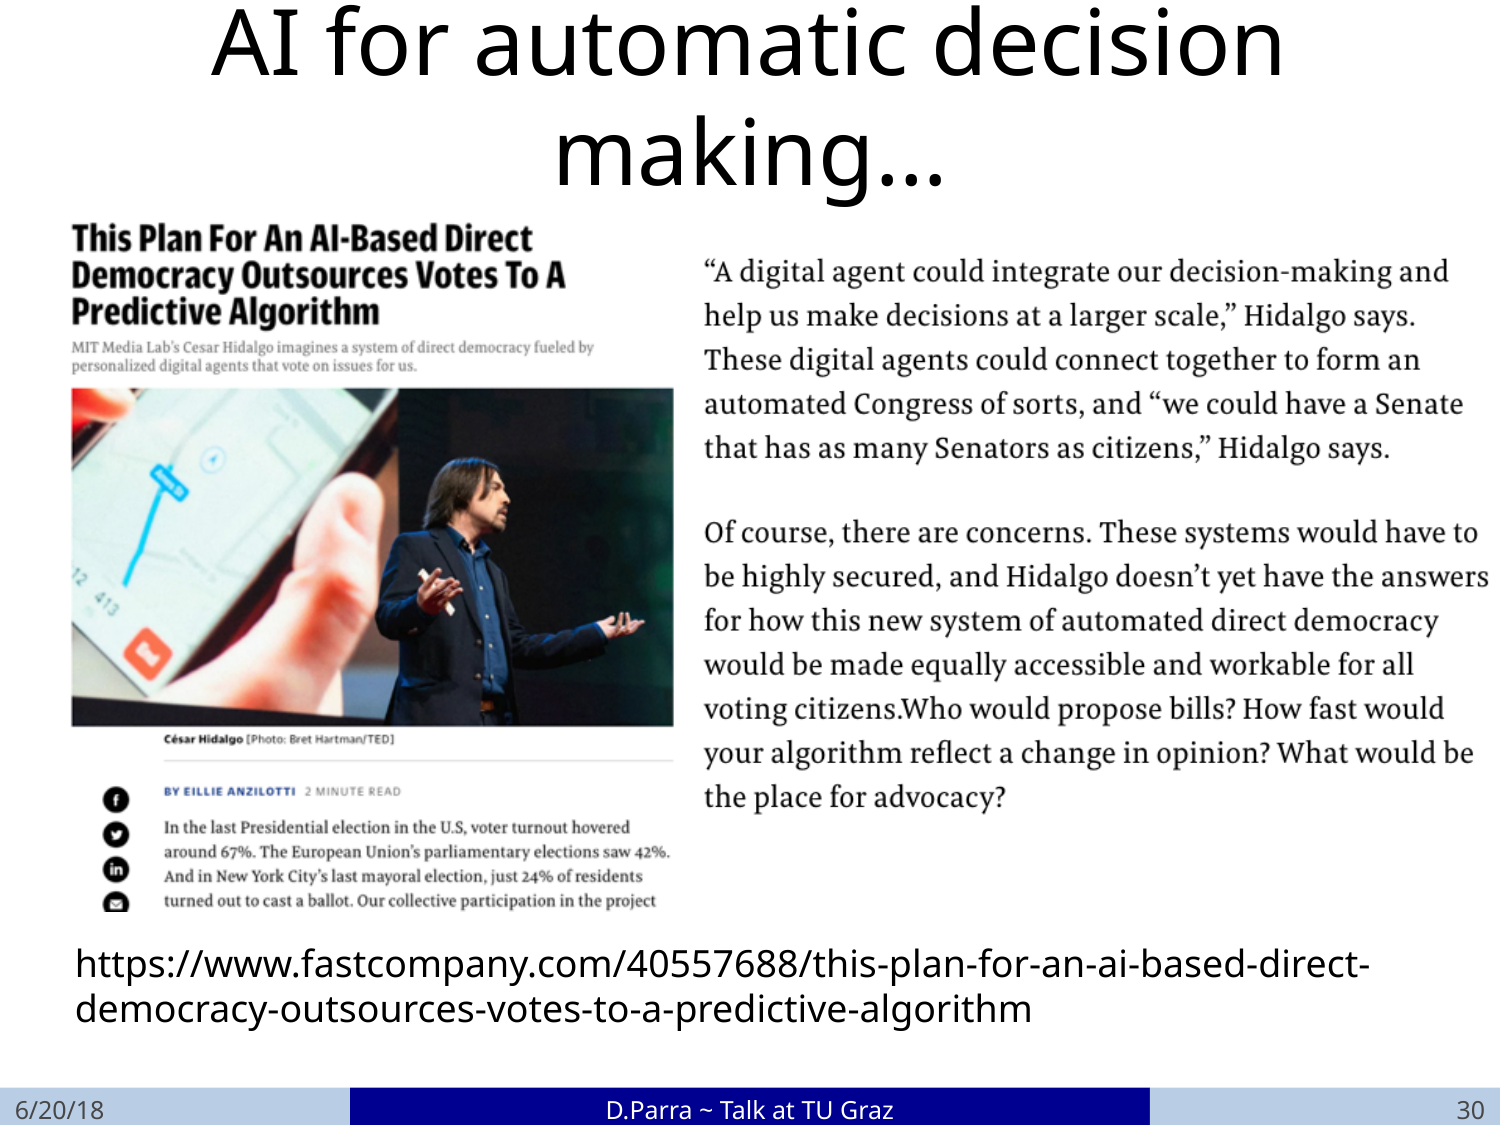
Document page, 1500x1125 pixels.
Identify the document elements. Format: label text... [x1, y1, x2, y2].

title AI for automatic decision making… [0, 0, 1500, 188]
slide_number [0, 1087, 350, 1125]
slide_number 29 [1149, 1087, 1500, 1125]
picture [61, 212, 1497, 913]
footer D.Parra ~ Talk at TU Graz [350, 1087, 1149, 1125]
text_box https://www.fastcompany.com/40557688/this-plan-for-an-ai-based-direct-democracy-outsources-votes-to-a-predictive-algorithm [60, 932, 1448, 1037]
